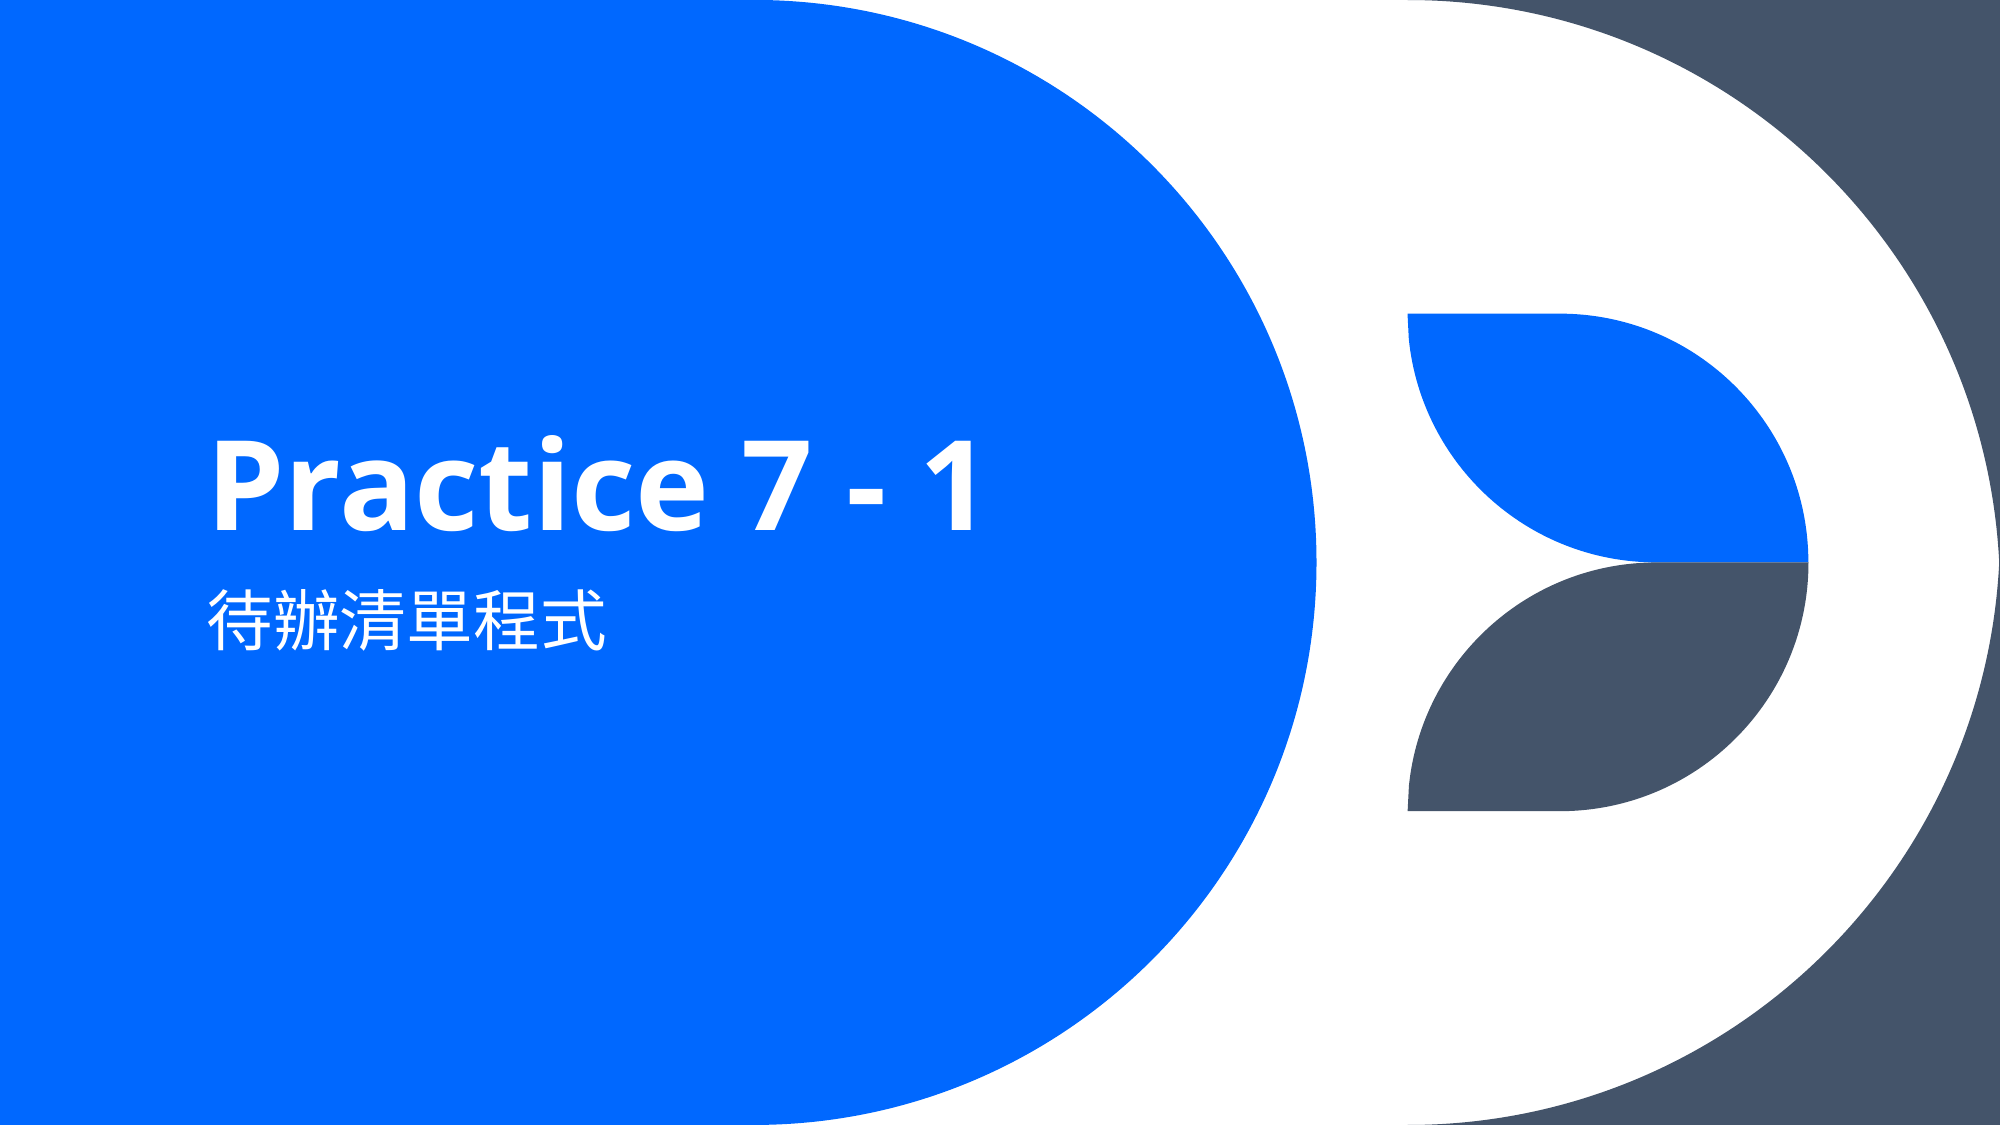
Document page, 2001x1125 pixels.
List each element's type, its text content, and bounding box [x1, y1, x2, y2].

title Practice 7 - 1 [191, 173, 1217, 566]
subtitle 待辦清單程式 [191, 580, 1217, 812]
